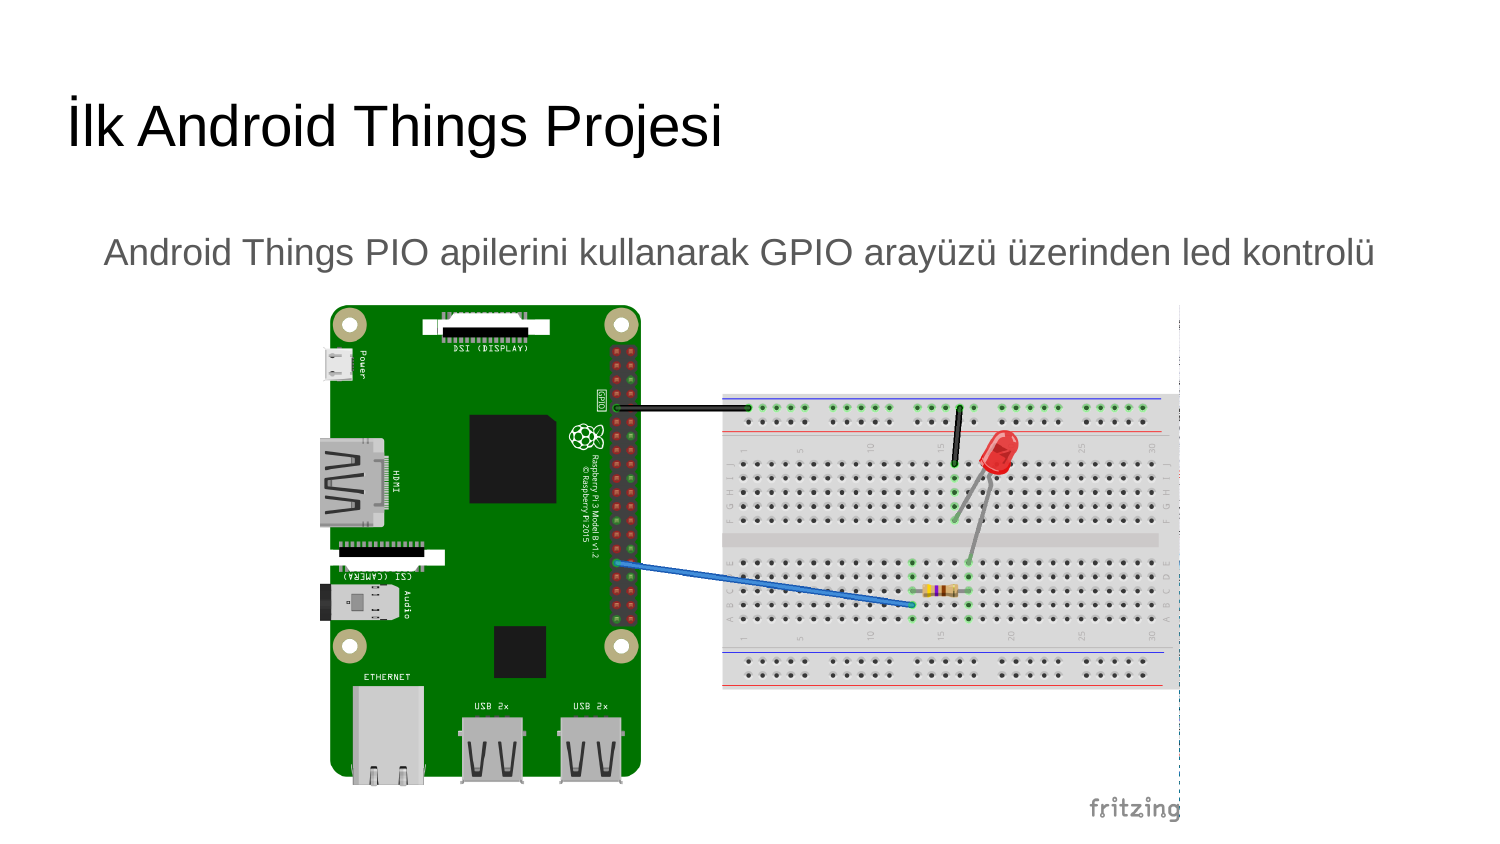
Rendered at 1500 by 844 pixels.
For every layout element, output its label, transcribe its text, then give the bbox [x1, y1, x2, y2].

title İlk Android Things Projesi [51, 72, 1449, 167]
picture [320, 305, 1180, 823]
list Android Things PIO apilerini kullanarak GPIO arayüzü üzerinden led kontrolü [51, 206, 1449, 767]
